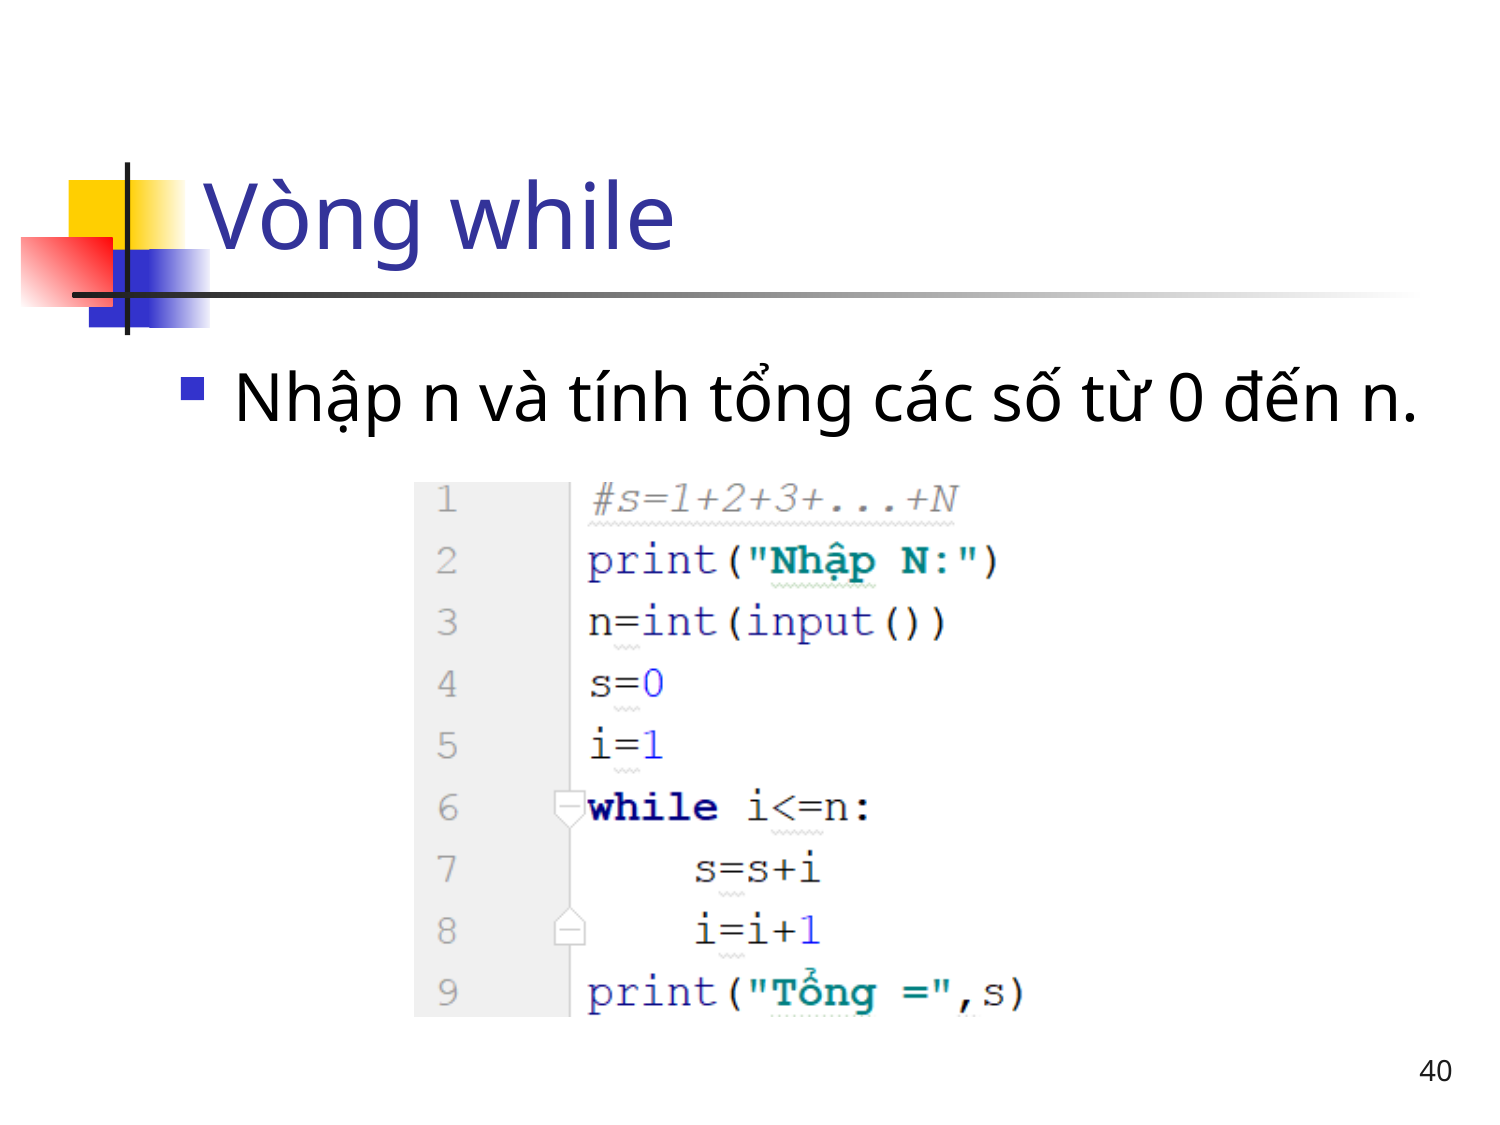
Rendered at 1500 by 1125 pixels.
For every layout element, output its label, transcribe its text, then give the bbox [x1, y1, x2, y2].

slide_number 40 [1154, 1023, 1468, 1100]
list Nhập n và tính tổng các số từ 0 đến n. [162, 346, 1438, 1022]
title Vòng while [188, 35, 1468, 275]
picture [414, 481, 1157, 1017]
